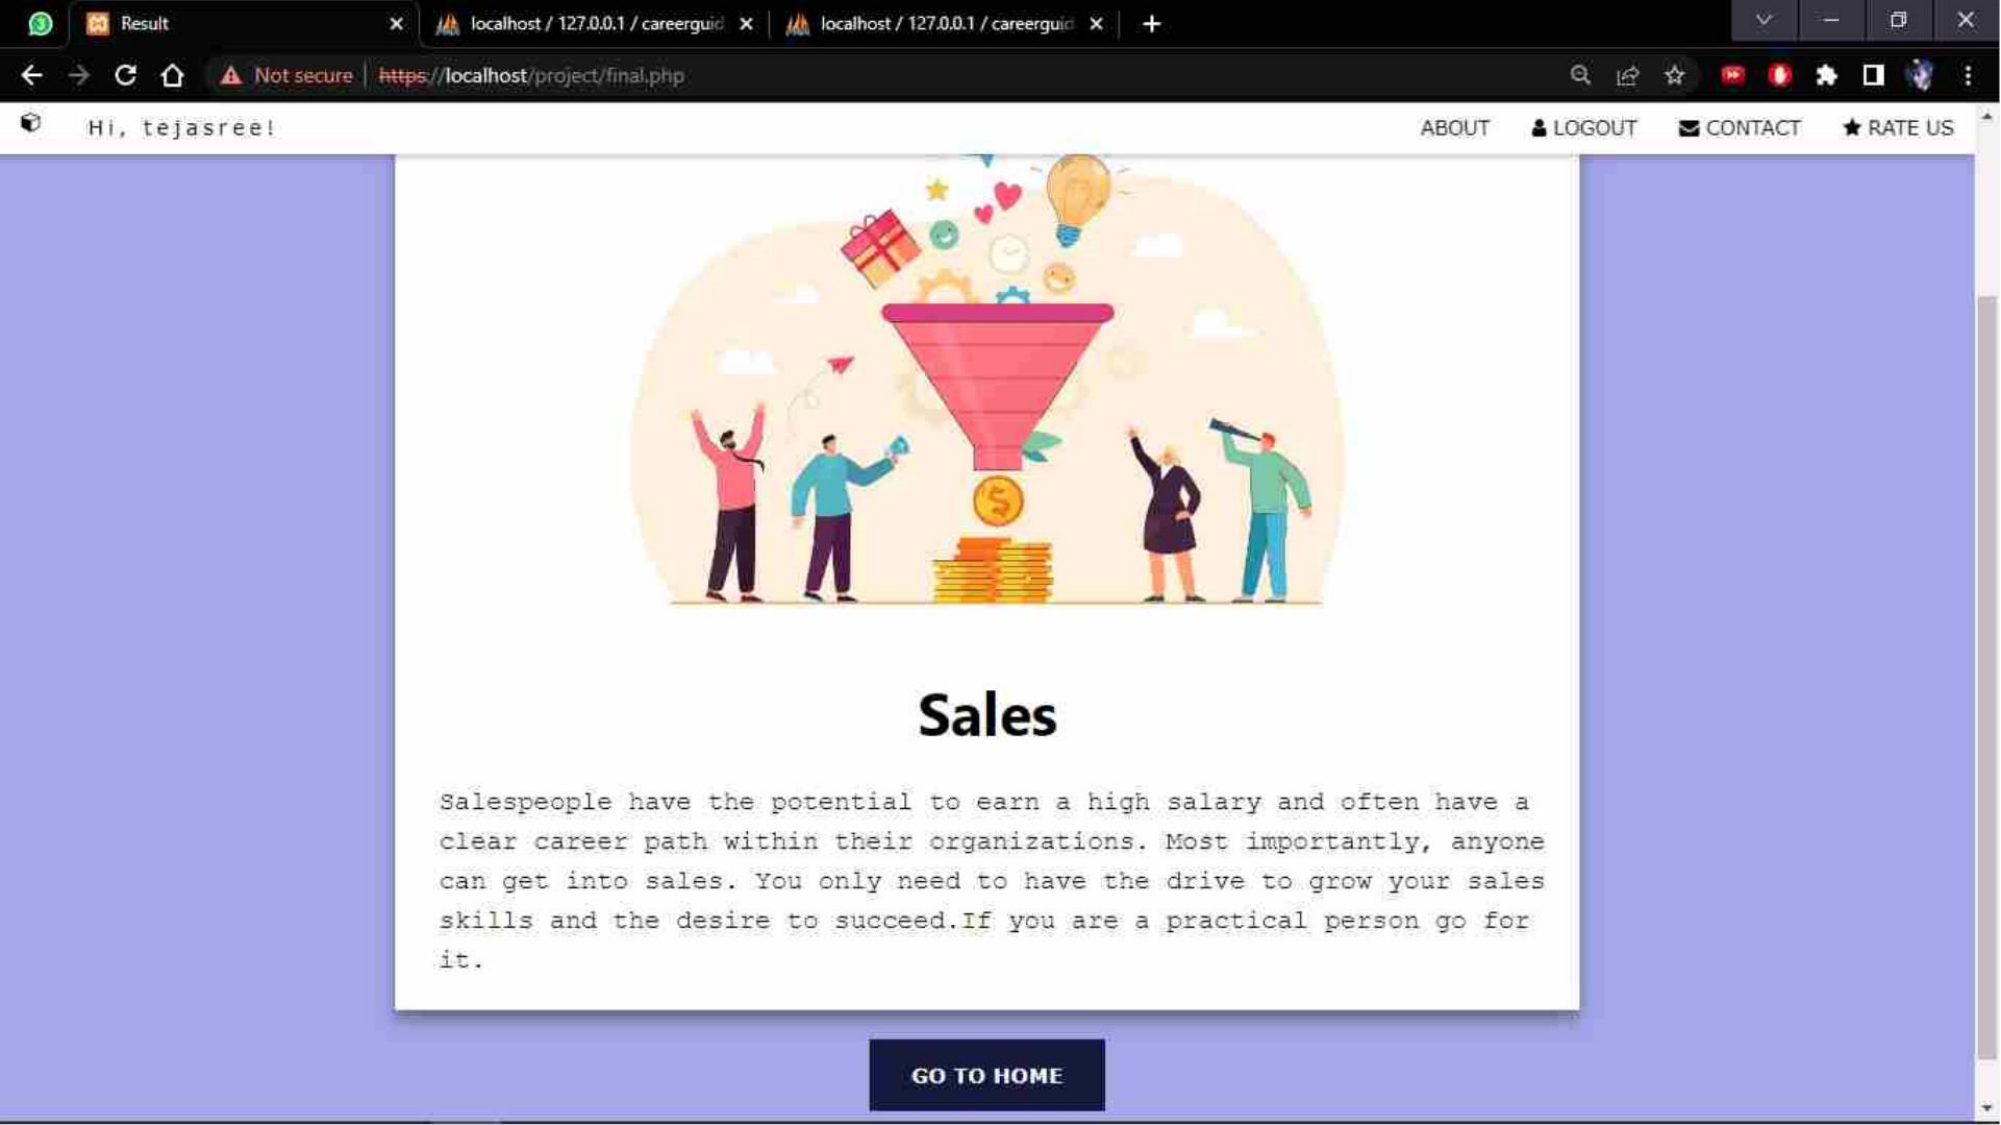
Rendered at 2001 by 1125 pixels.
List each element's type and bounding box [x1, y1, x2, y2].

text_box [0, 0, 2000, 1125]
